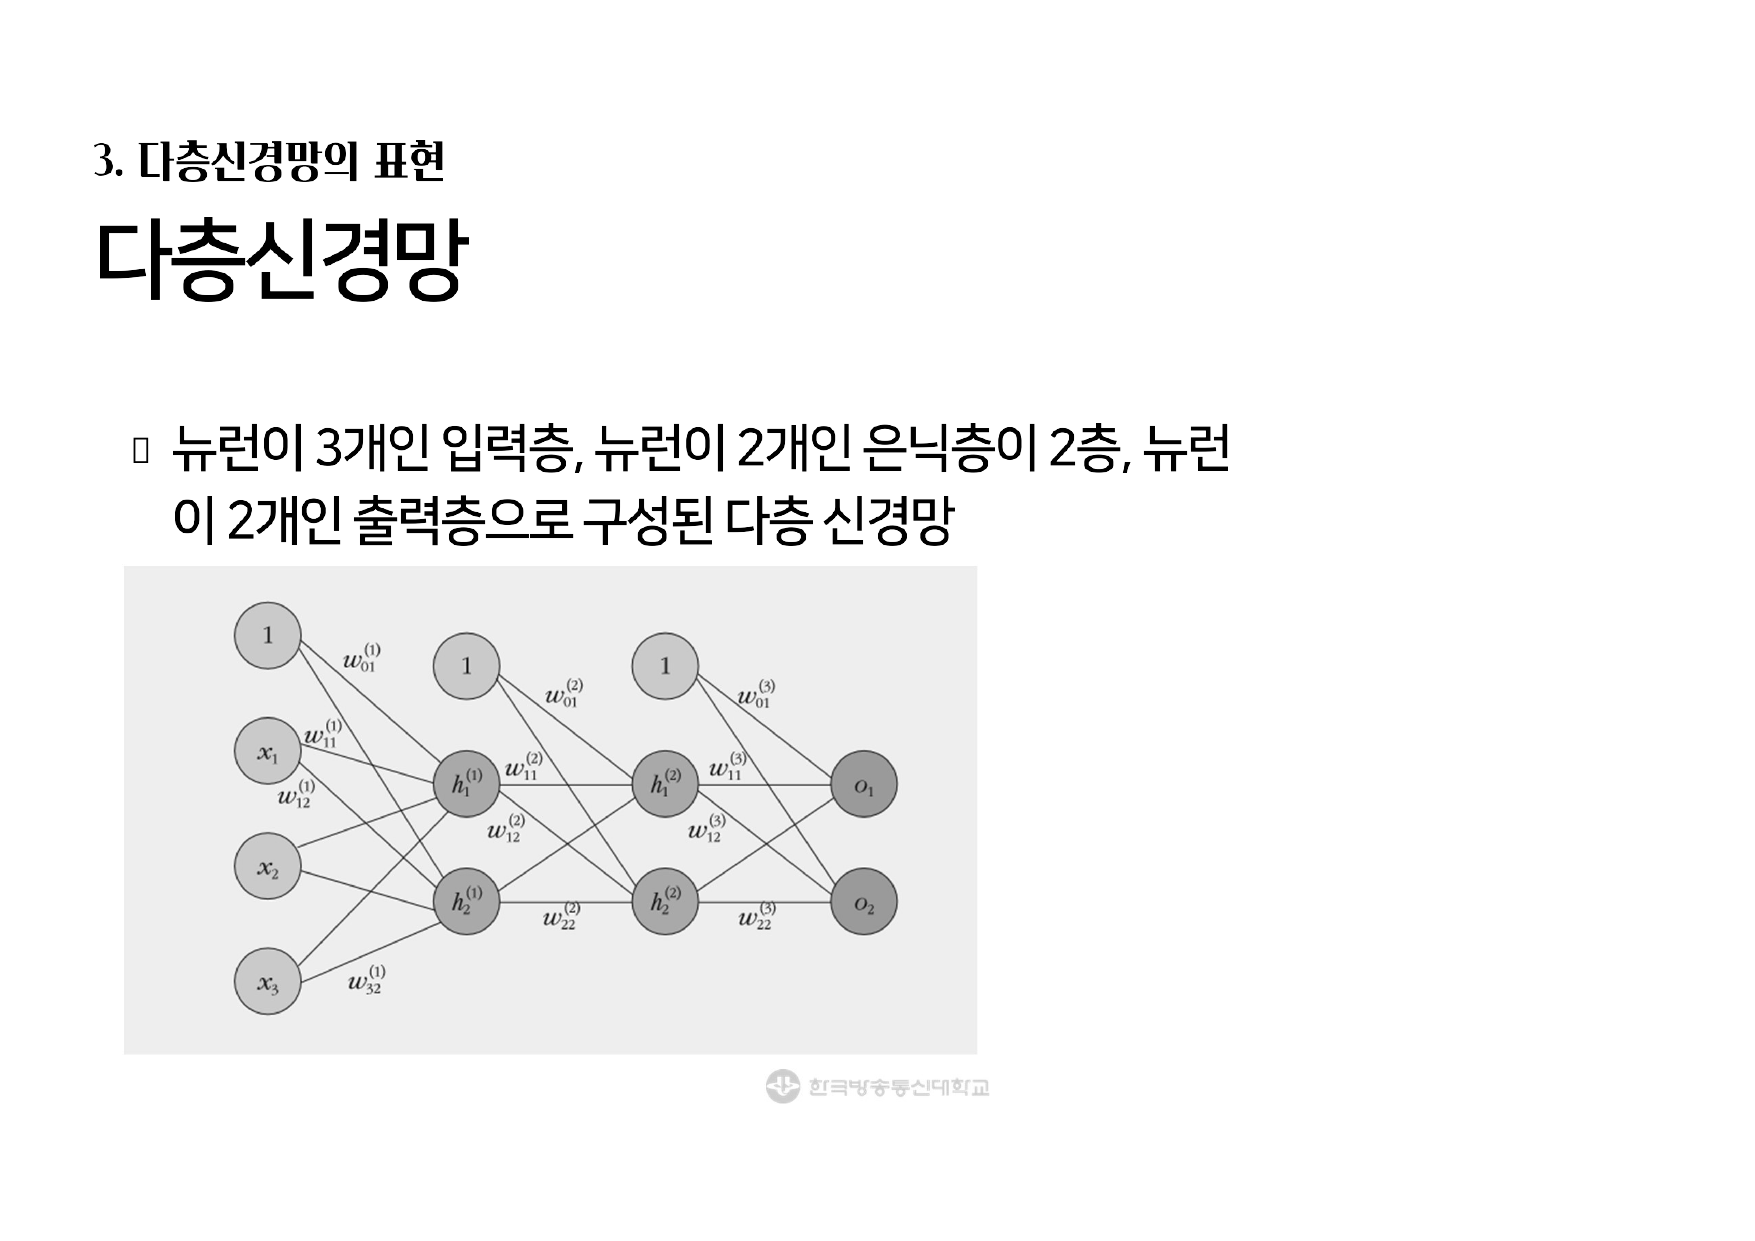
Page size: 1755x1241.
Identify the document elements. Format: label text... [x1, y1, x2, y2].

picture [100, 216, 469, 302]
picture [94, 140, 443, 182]
picture [175, 495, 955, 546]
text_box  [128, 425, 168, 471]
picture [121, 564, 978, 1055]
picture [764, 1068, 990, 1104]
picture [173, 422, 1228, 473]
